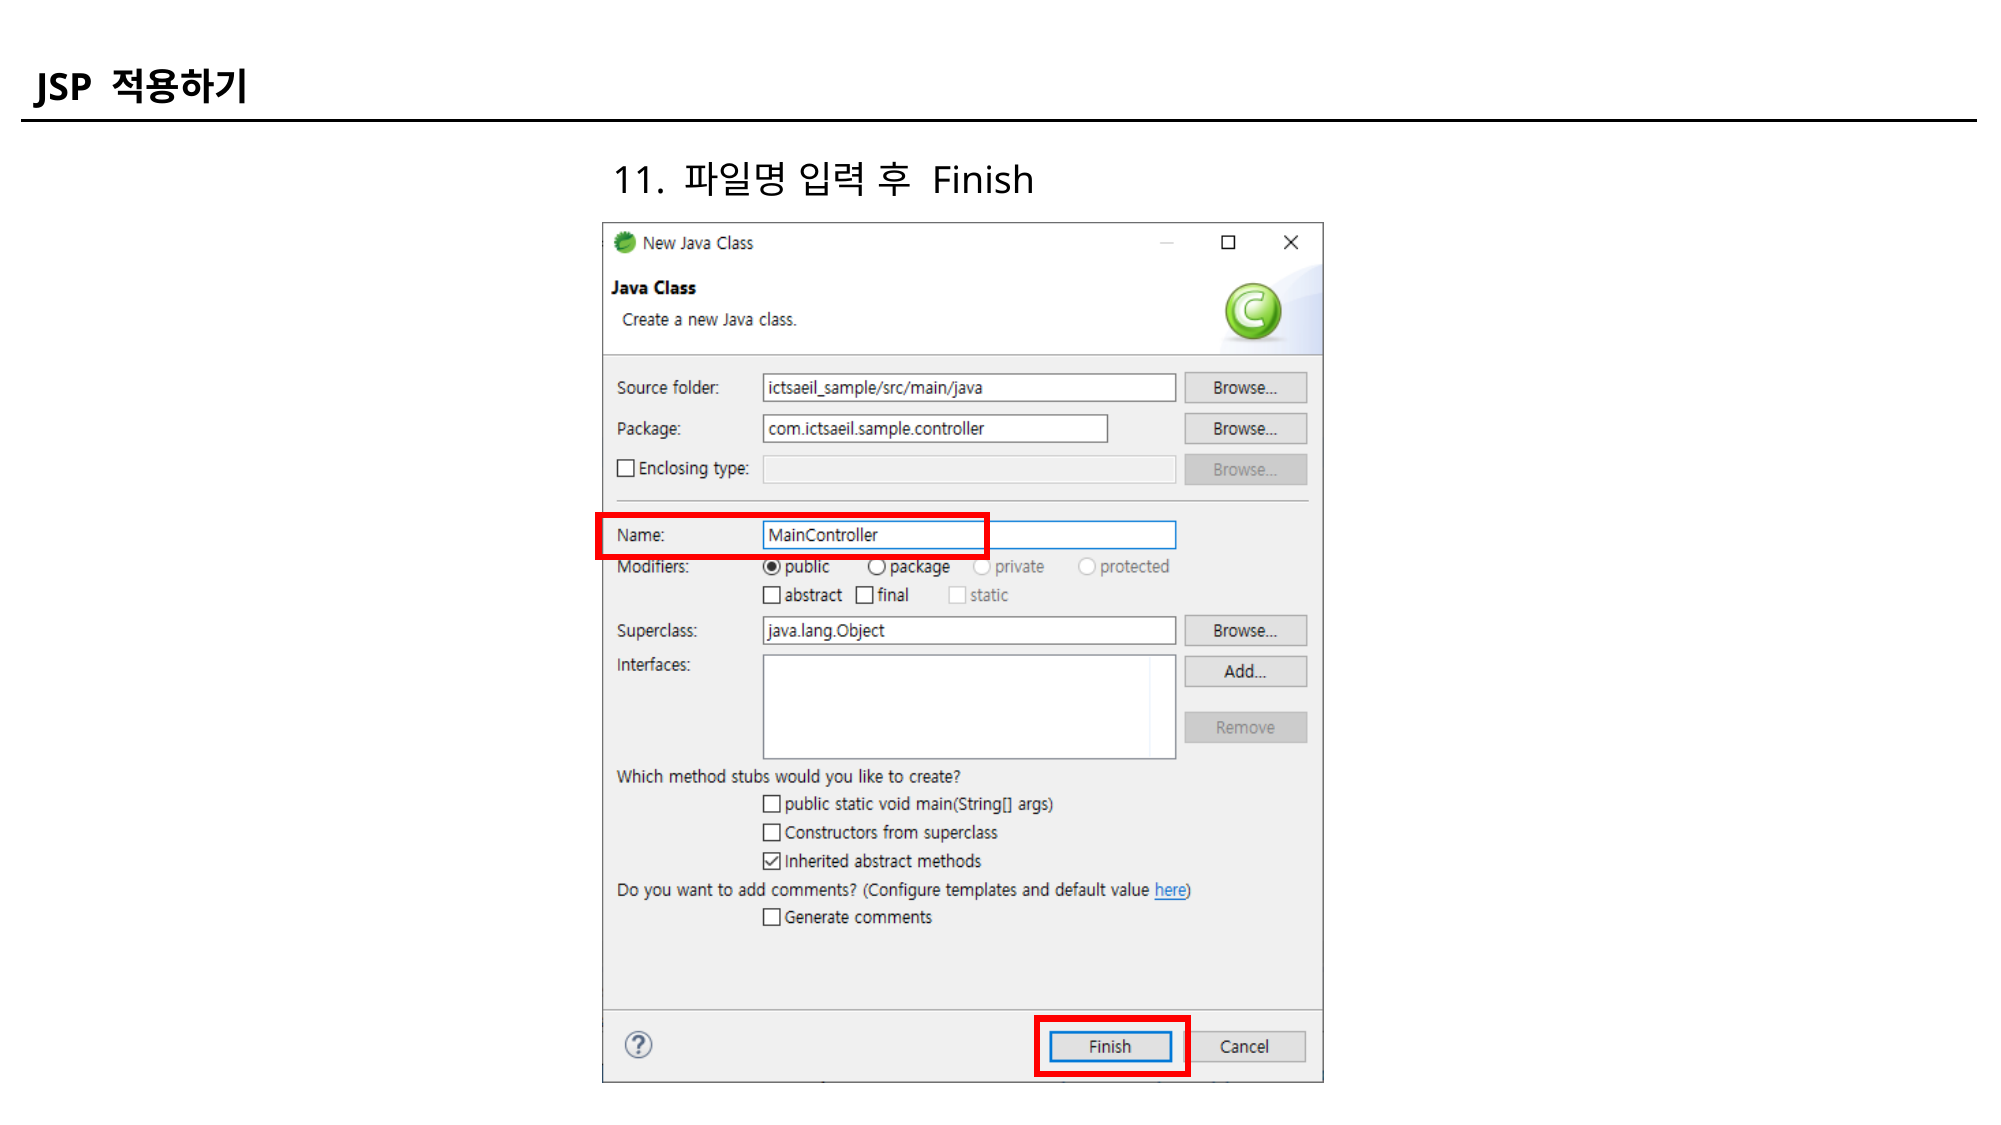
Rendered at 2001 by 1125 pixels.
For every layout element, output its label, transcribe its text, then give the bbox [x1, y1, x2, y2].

picture [602, 222, 1324, 1083]
text_box [598, 514, 602, 558]
text_box JSP 적용하기 [21, 55, 1978, 116]
text_box 11. 파일명 입력 후 Finish [597, 148, 1368, 209]
